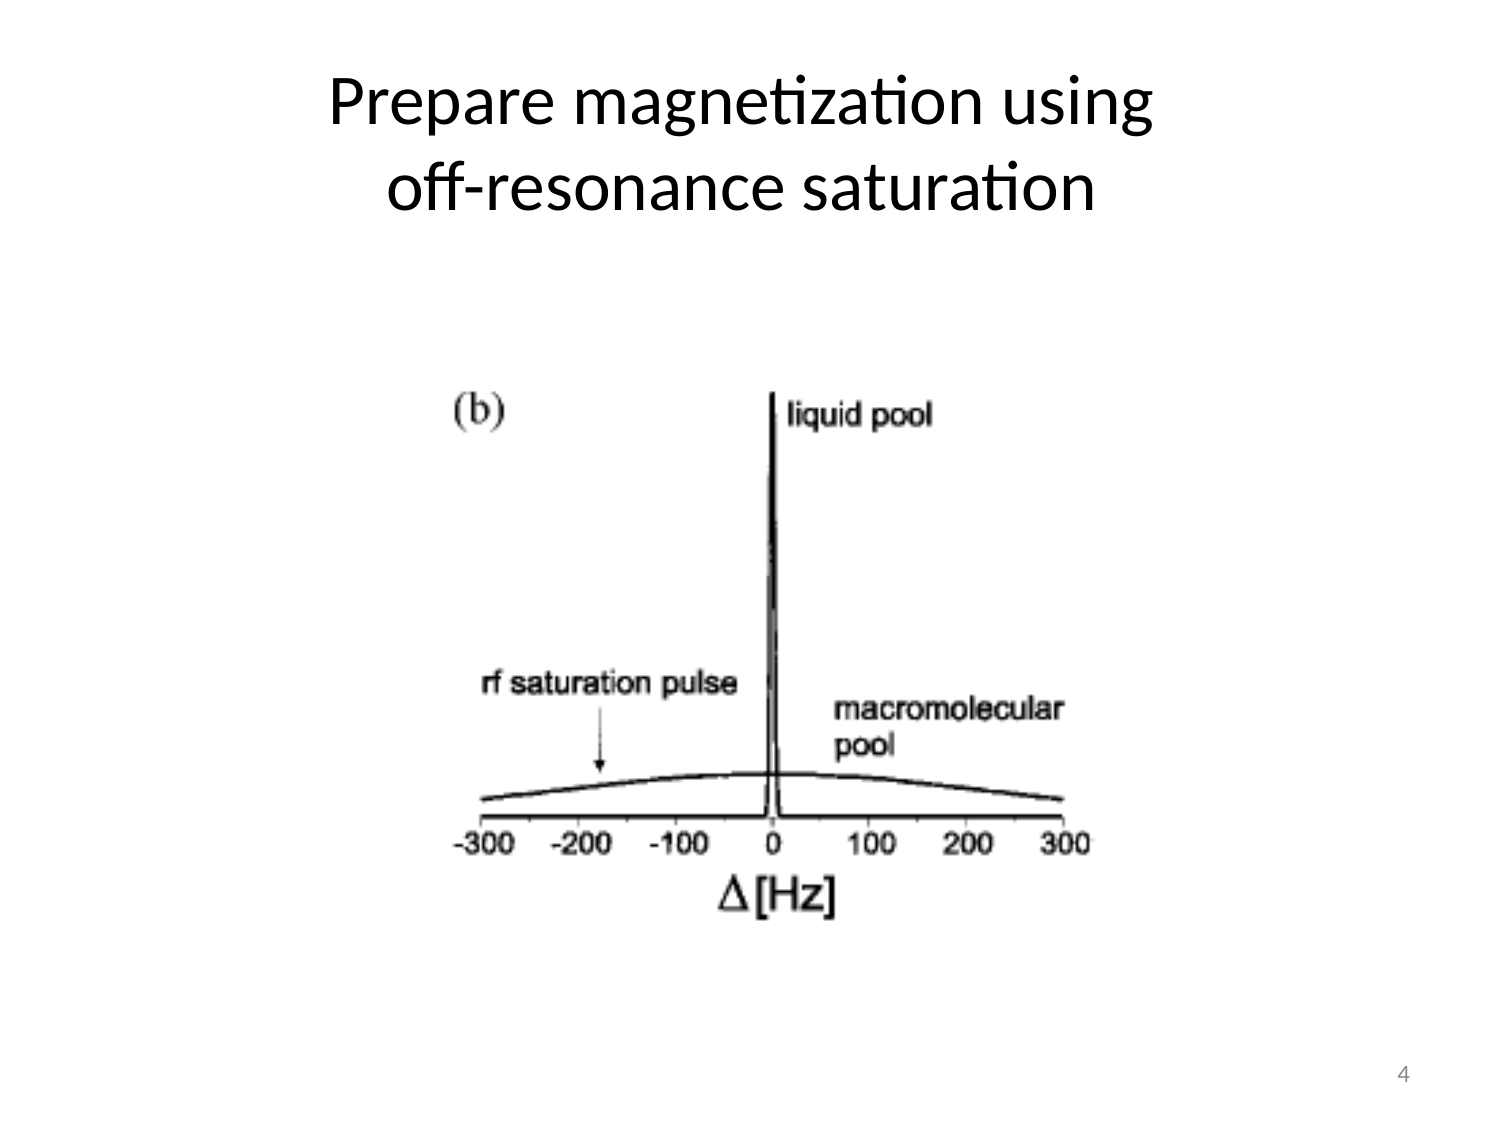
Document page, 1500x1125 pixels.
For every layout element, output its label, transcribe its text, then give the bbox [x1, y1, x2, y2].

slide_number 4 [1074, 1042, 1425, 1103]
picture [426, 287, 1120, 1002]
title Prepare magnetization using off-resonance saturation [75, 45, 1425, 233]
